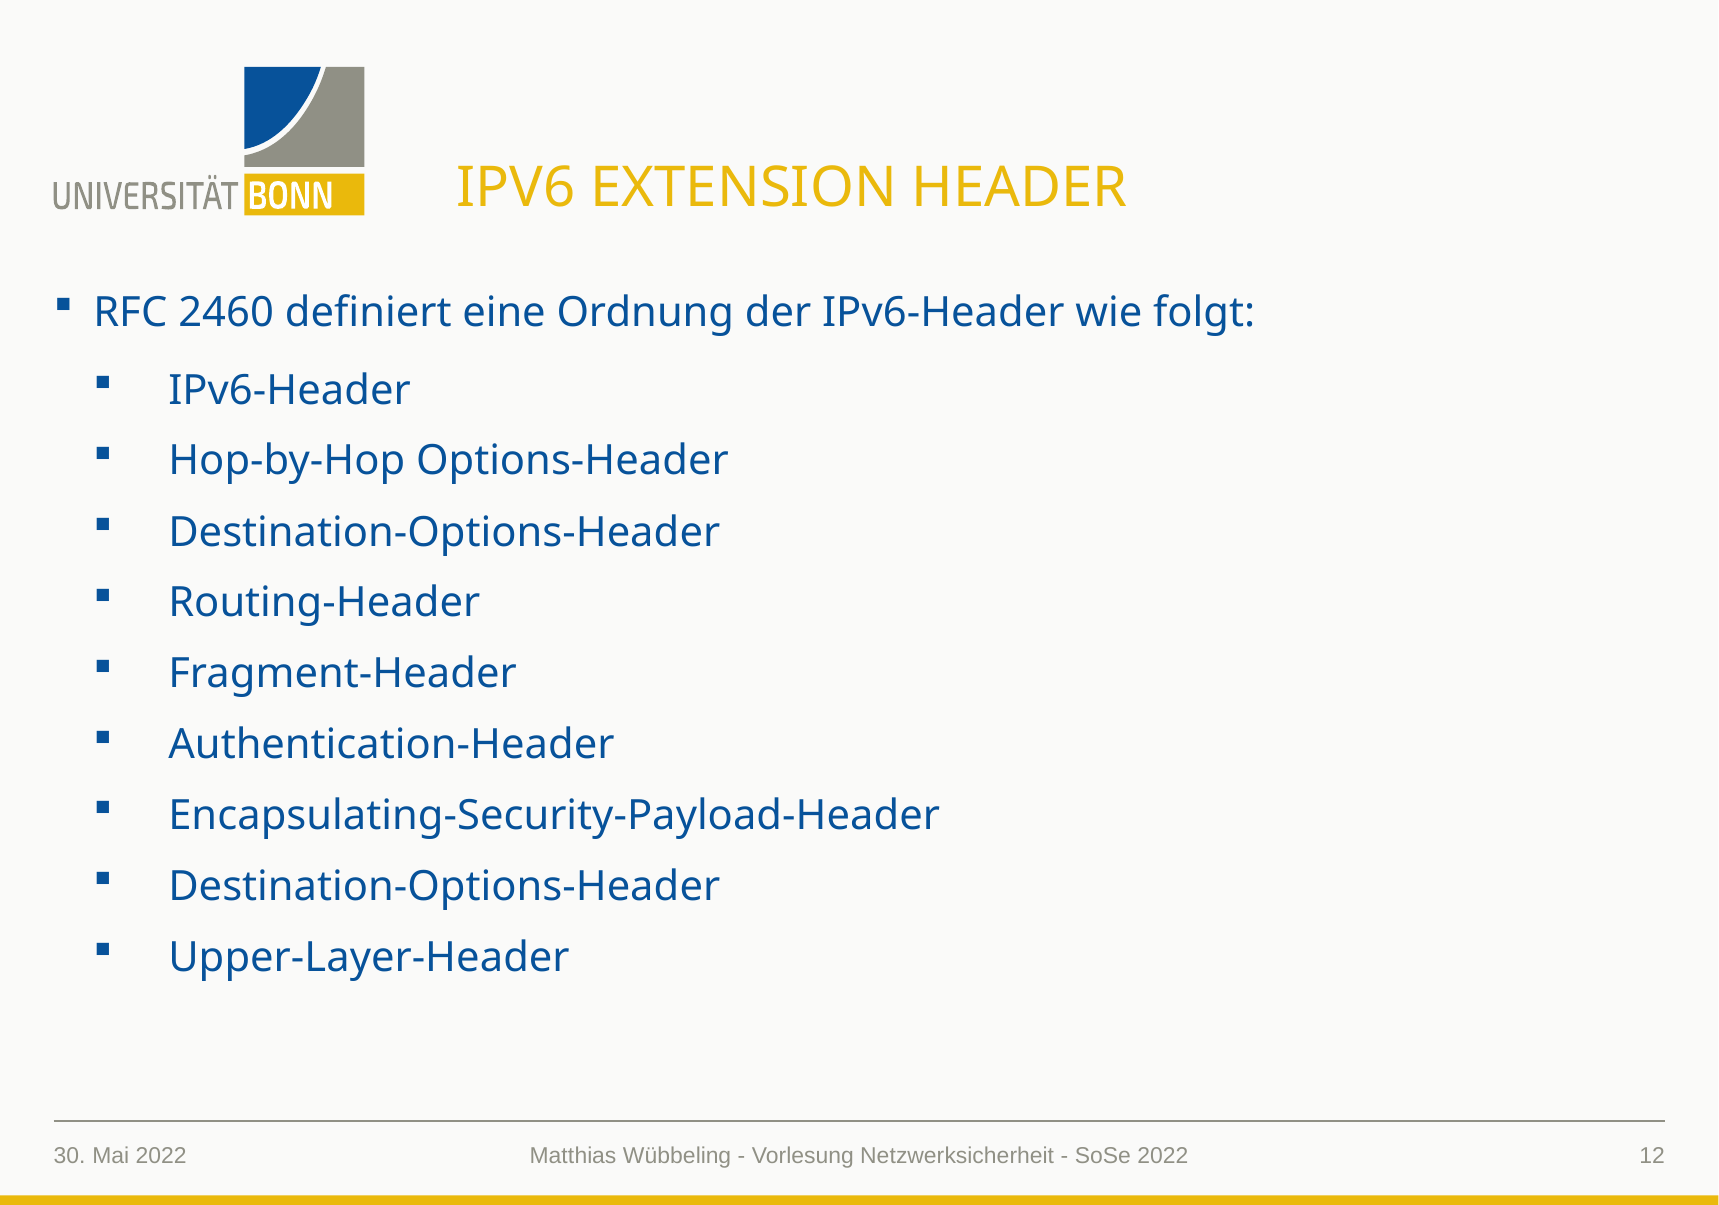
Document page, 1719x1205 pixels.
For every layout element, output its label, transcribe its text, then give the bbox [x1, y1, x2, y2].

title IPv6 Extension Header [456, 67, 1665, 218]
slide_number 30. Mai 2022 [53, 1121, 215, 1189]
footer Matthias Wübbeling - Vorlesung Netzwerksicherheit - SoSe 2022 [389, 1121, 1329, 1189]
slide_number 12 [1557, 1121, 1665, 1189]
list RFC 2460 definiert eine Ordnung der IPv6-Header wie folgt: IPv6-Header Hop-by-Hop Options-Header Destination-Options-Header Routing-Header Fragment-Header Authentication-Header Encapsulating-Security-Payload-Header Destination-Options-Header Upper-Layer-Header [53, 284, 1665, 1055]
